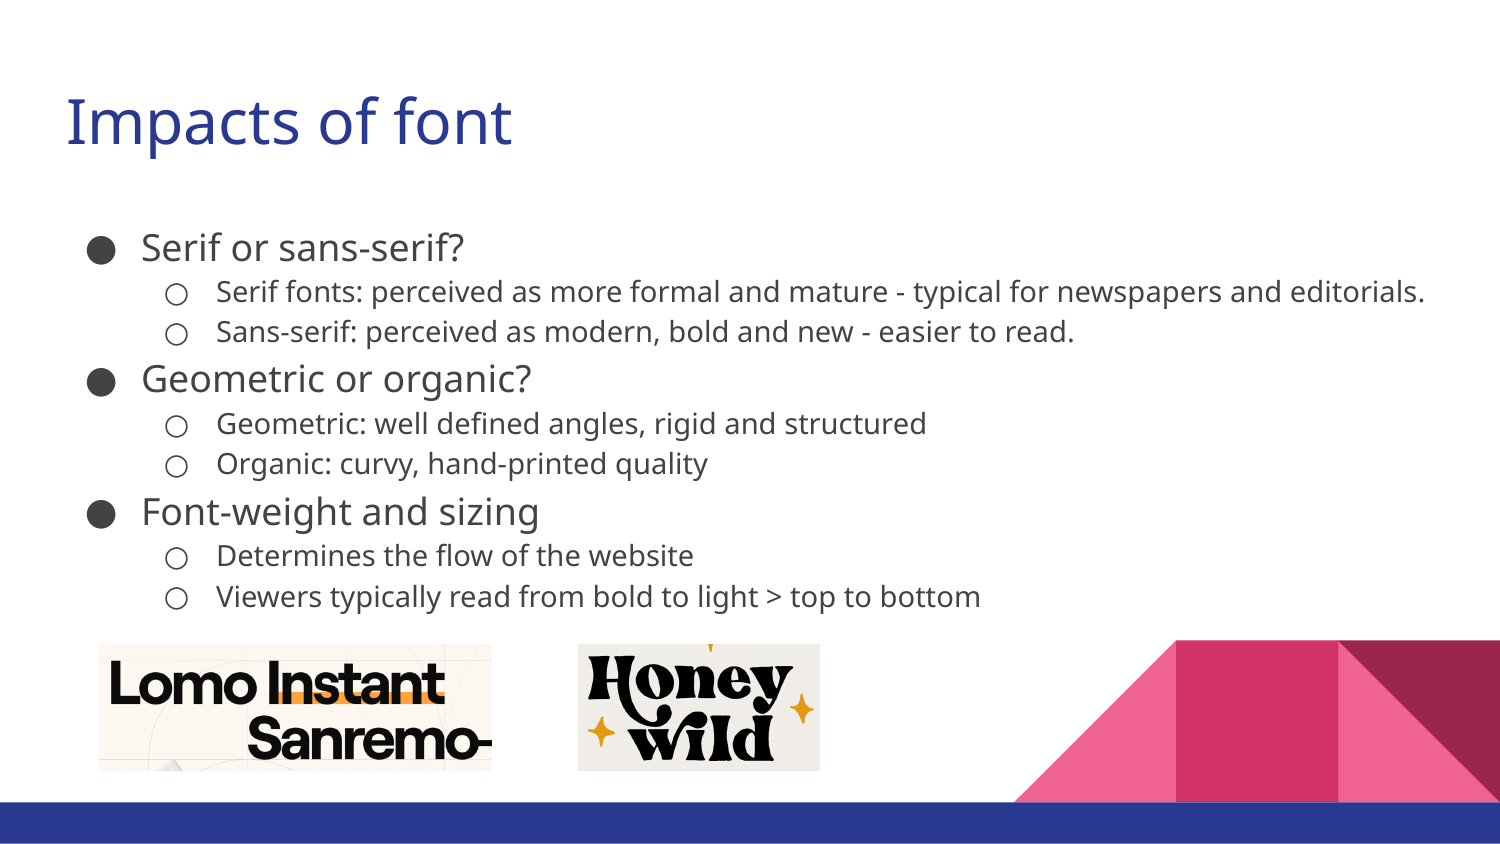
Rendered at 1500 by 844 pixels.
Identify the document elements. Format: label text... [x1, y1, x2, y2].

picture [577, 644, 821, 771]
title Impacts of font [51, 67, 1449, 167]
list Serif or sans-serif? Serif fonts: perceived as more formal and mature - typical for newspapers and editorials. Sans-serif: perceived as modern, bold and new - easier to read. Geometric or organic? Geometric: well defined angles, rigid and structured Organic: curvy, hand-printed quality Font-weight and sizing Determines the flow of the website Viewers typically read from bold to light > top to bottom [51, 201, 1449, 750]
picture [98, 644, 493, 771]
